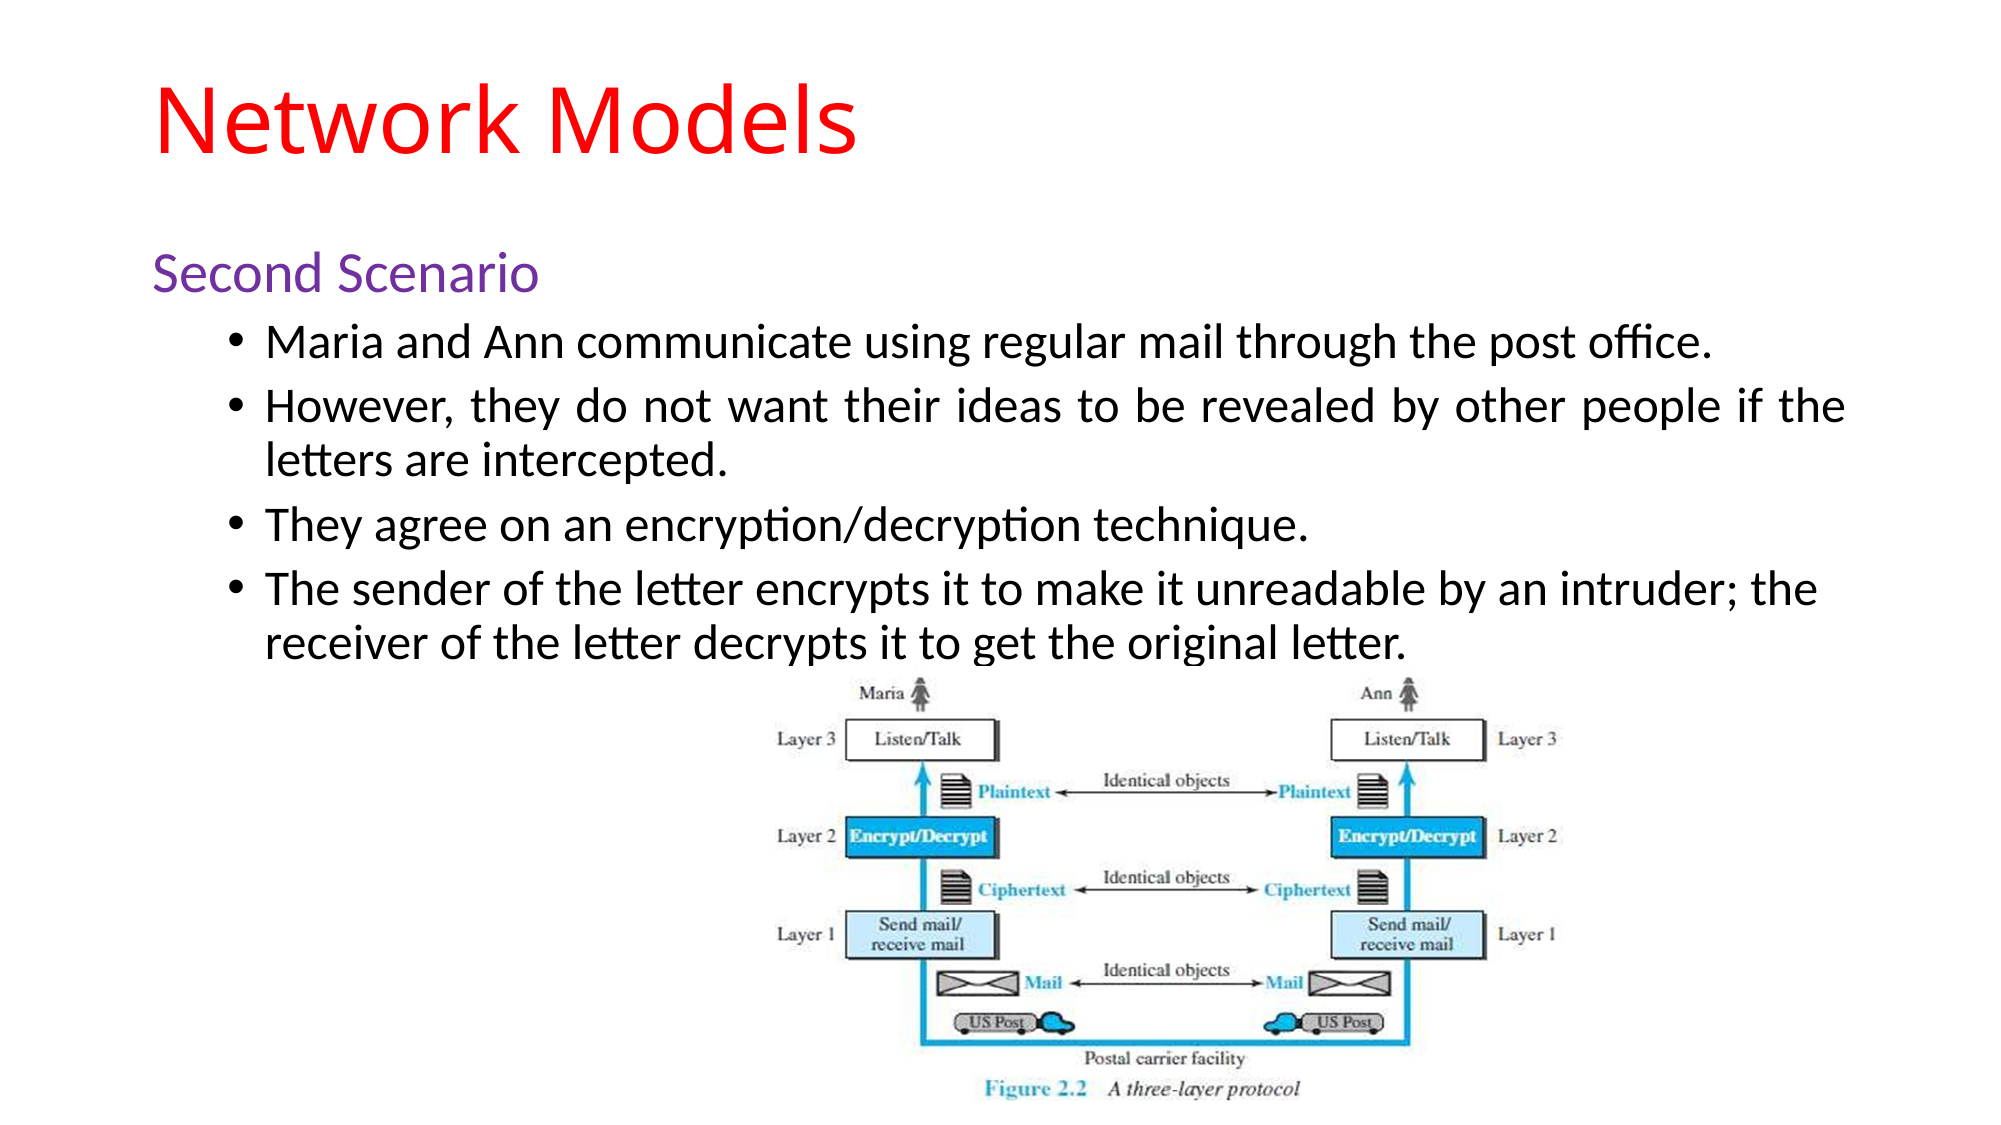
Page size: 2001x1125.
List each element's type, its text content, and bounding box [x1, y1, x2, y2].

title Network Models [137, 59, 1863, 188]
picture [775, 666, 1563, 1101]
list Second Scenario Maria and Ann communicate using regular mail through the post office. However, they do not want their ideas to be revealed by other people if the letters are intercepted. They agree on an encryption/decryption technique. The sender of the letter encrypts it to make it unreadable by an intruder; the receiver of the letter decrypts it to get the original letter. [137, 234, 1863, 1014]
